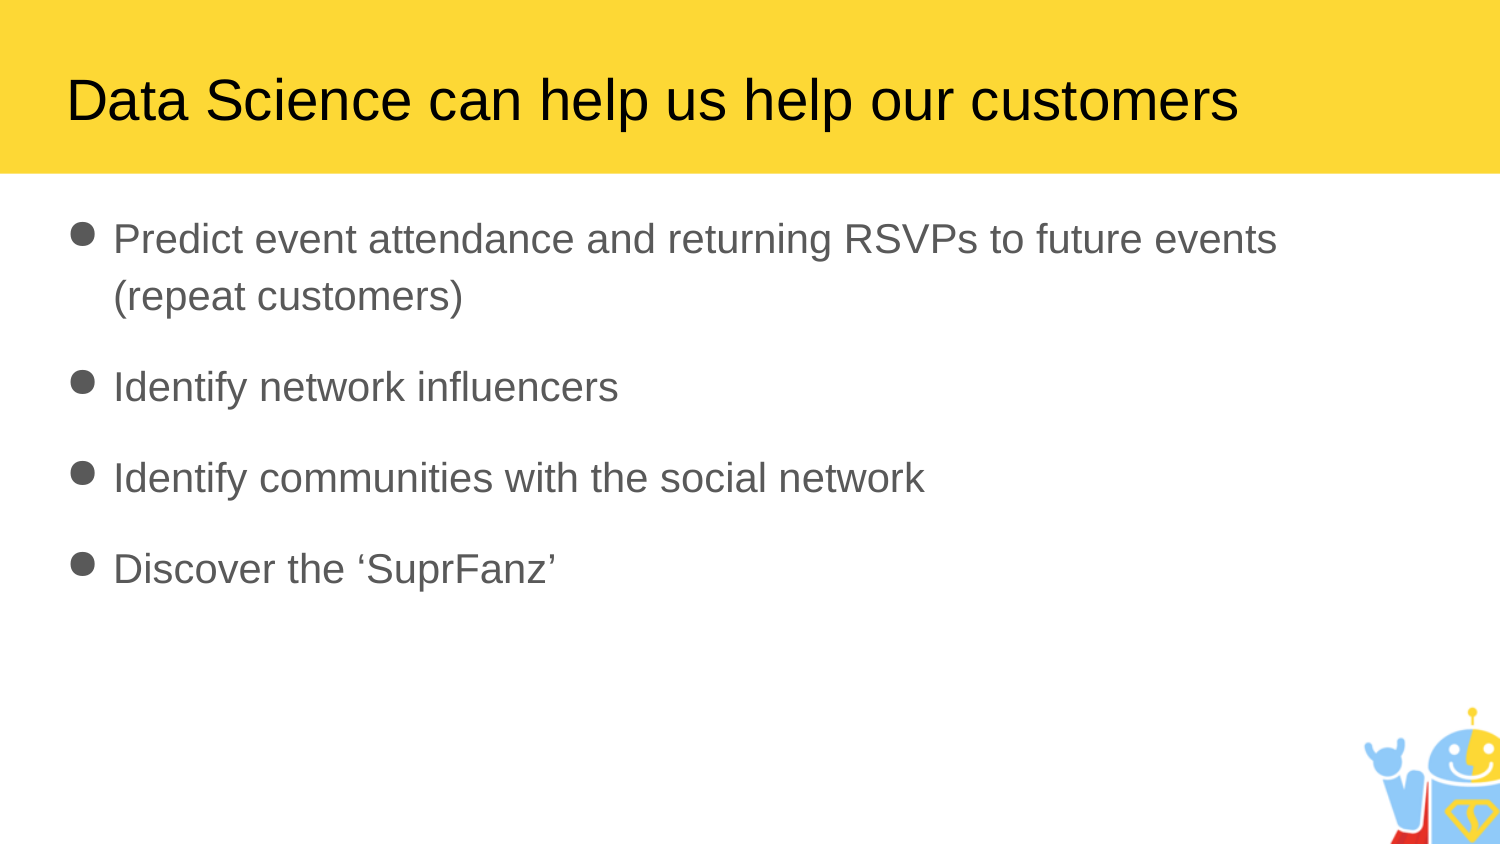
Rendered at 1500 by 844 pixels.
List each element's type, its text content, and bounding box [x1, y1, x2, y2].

picture [1360, 703, 1500, 844]
title Data Science can help us help our customers [51, 47, 1449, 142]
list Predict event attendance and returning RSVPs to future events (repeat customers) Identify network influencers Identify communities with the social network Discover the ‘SuprFanz’ [51, 189, 1449, 750]
